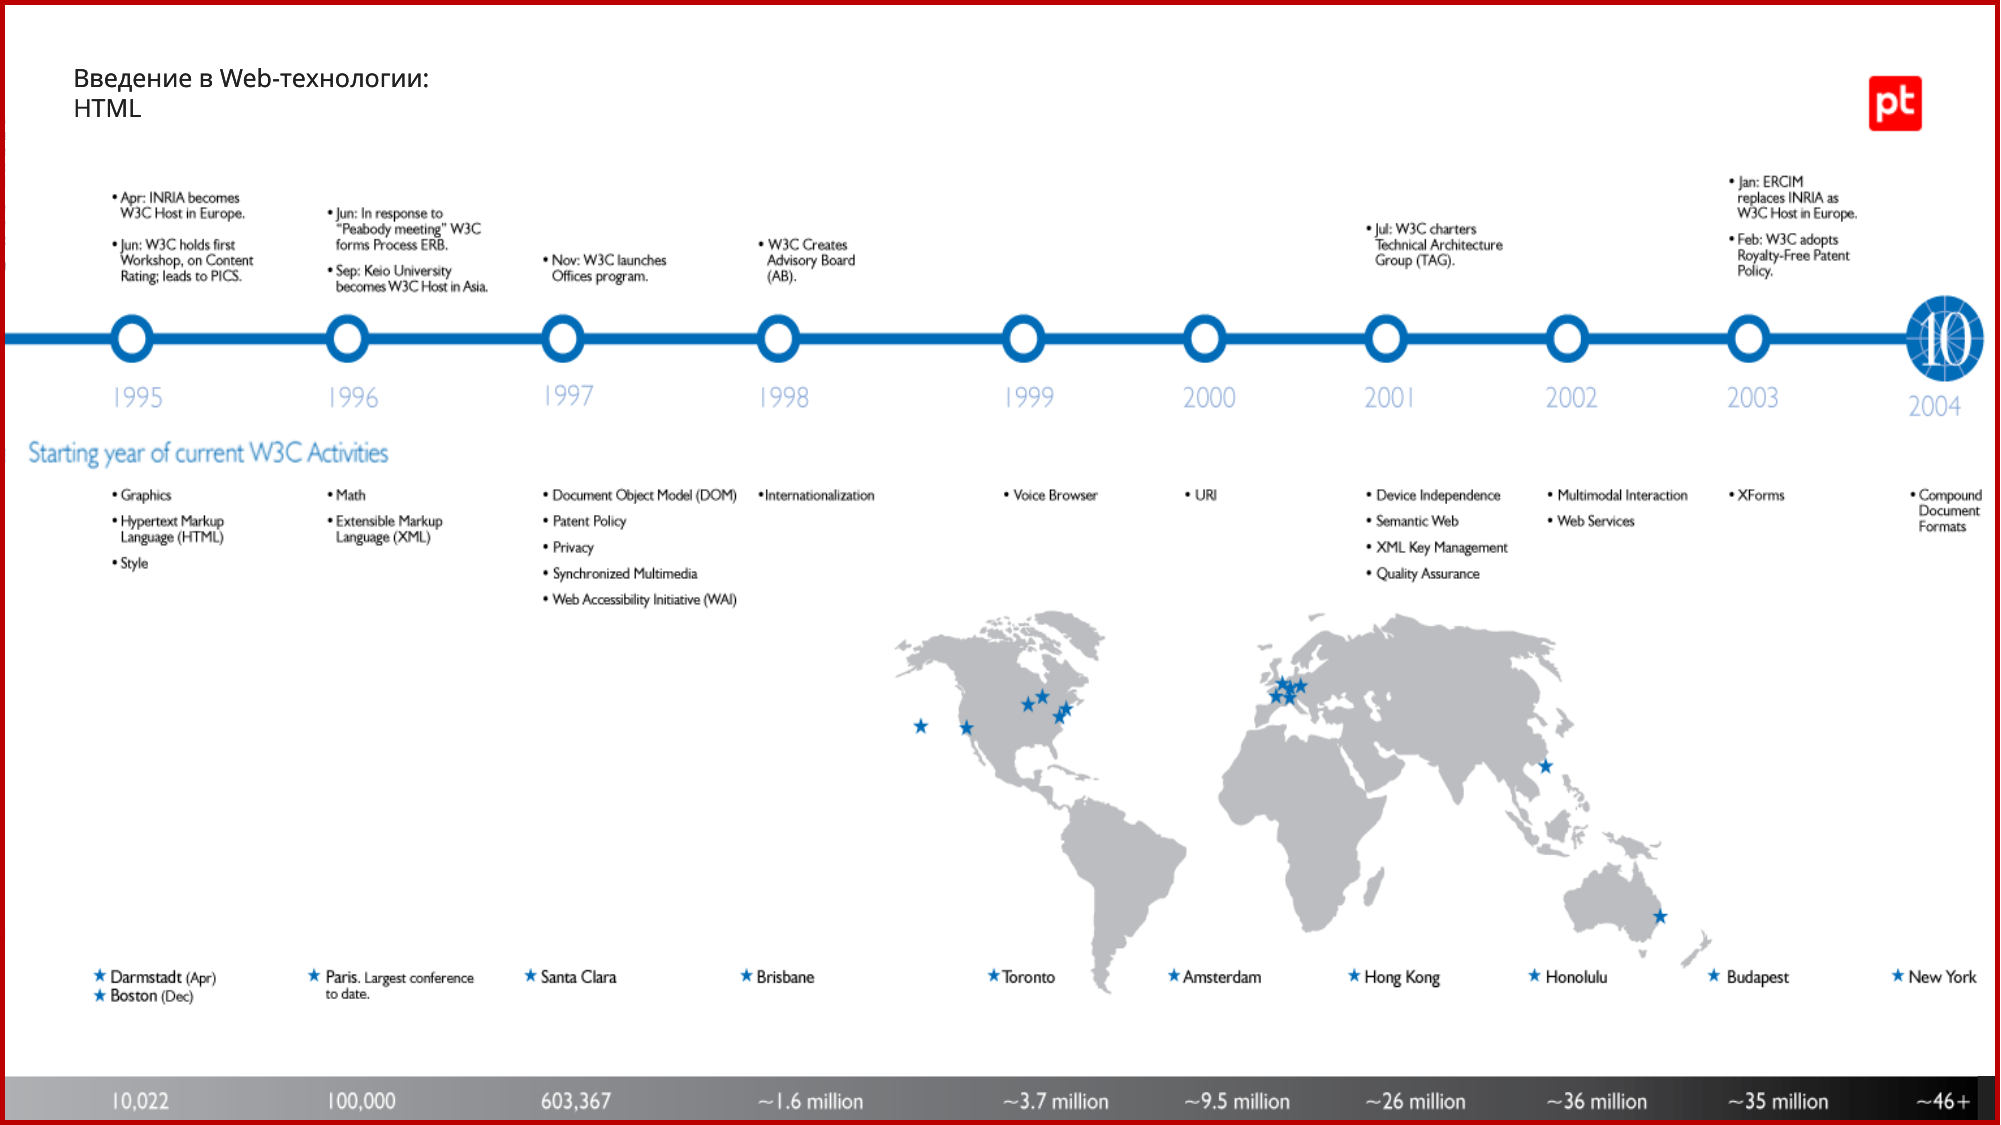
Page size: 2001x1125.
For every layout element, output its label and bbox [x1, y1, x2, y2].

text_box [0, 37, 2000, 1125]
picture [1862, 70, 1929, 135]
text_box [0, 0, 2000, 37]
